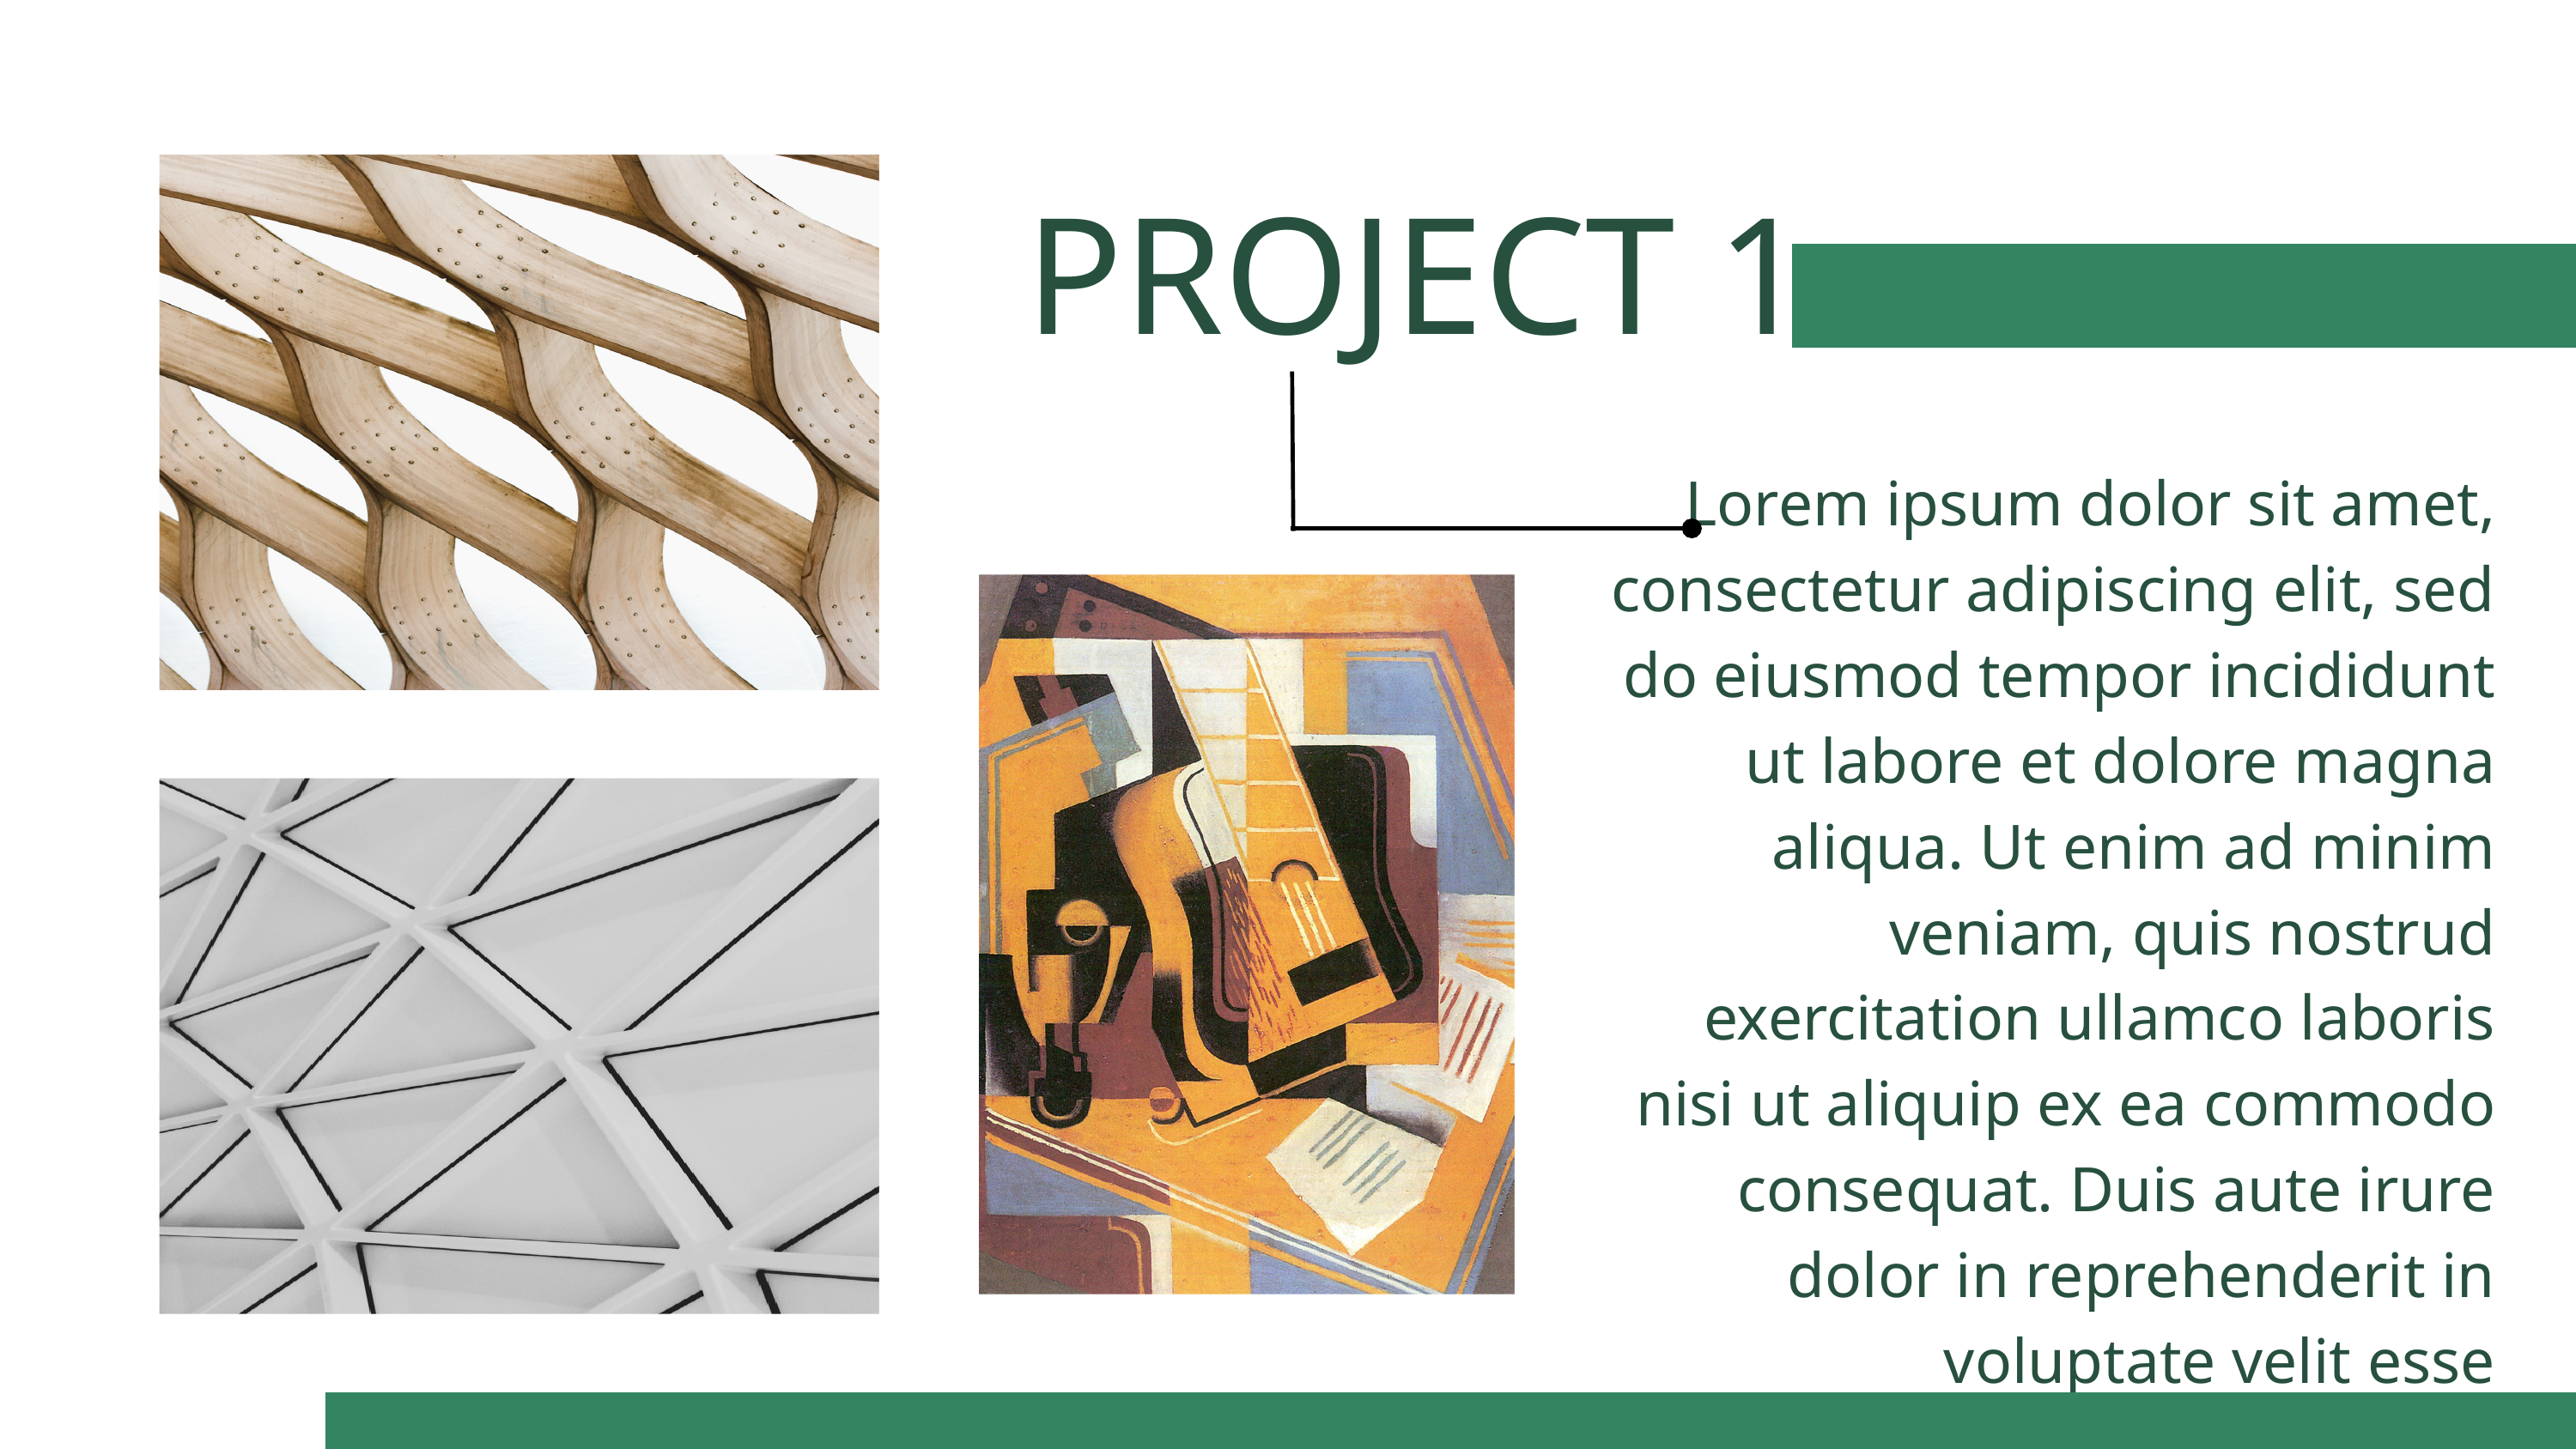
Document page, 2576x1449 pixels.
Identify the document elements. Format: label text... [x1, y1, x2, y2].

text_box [1791, 243, 2576, 349]
picture [798, 155, 878, 690]
text_box [1291, 519, 1701, 537]
text_box Lorem ipsum dolor sit amet, consectetur adipiscing elit, sed do eiusmod tempor incididunt ut labore et dolore magna aliqua. Ut enim ad minim veniam, quis nostrud exercitation ullamco laboris nisi ut aliquip ex ea commodo consequat. Duis aute irure dolor in reprehenderit in voluptate velit esse [1604, 452, 2496, 1391]
picture [160, 779, 241, 1313]
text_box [241, 52, 798, 676]
picture [798, 779, 878, 1313]
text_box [325, 1391, 2576, 1449]
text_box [969, 564, 1525, 1304]
picture [160, 155, 241, 690]
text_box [241, 676, 798, 1416]
text_box PROJECT 1 [1025, 140, 2251, 367]
